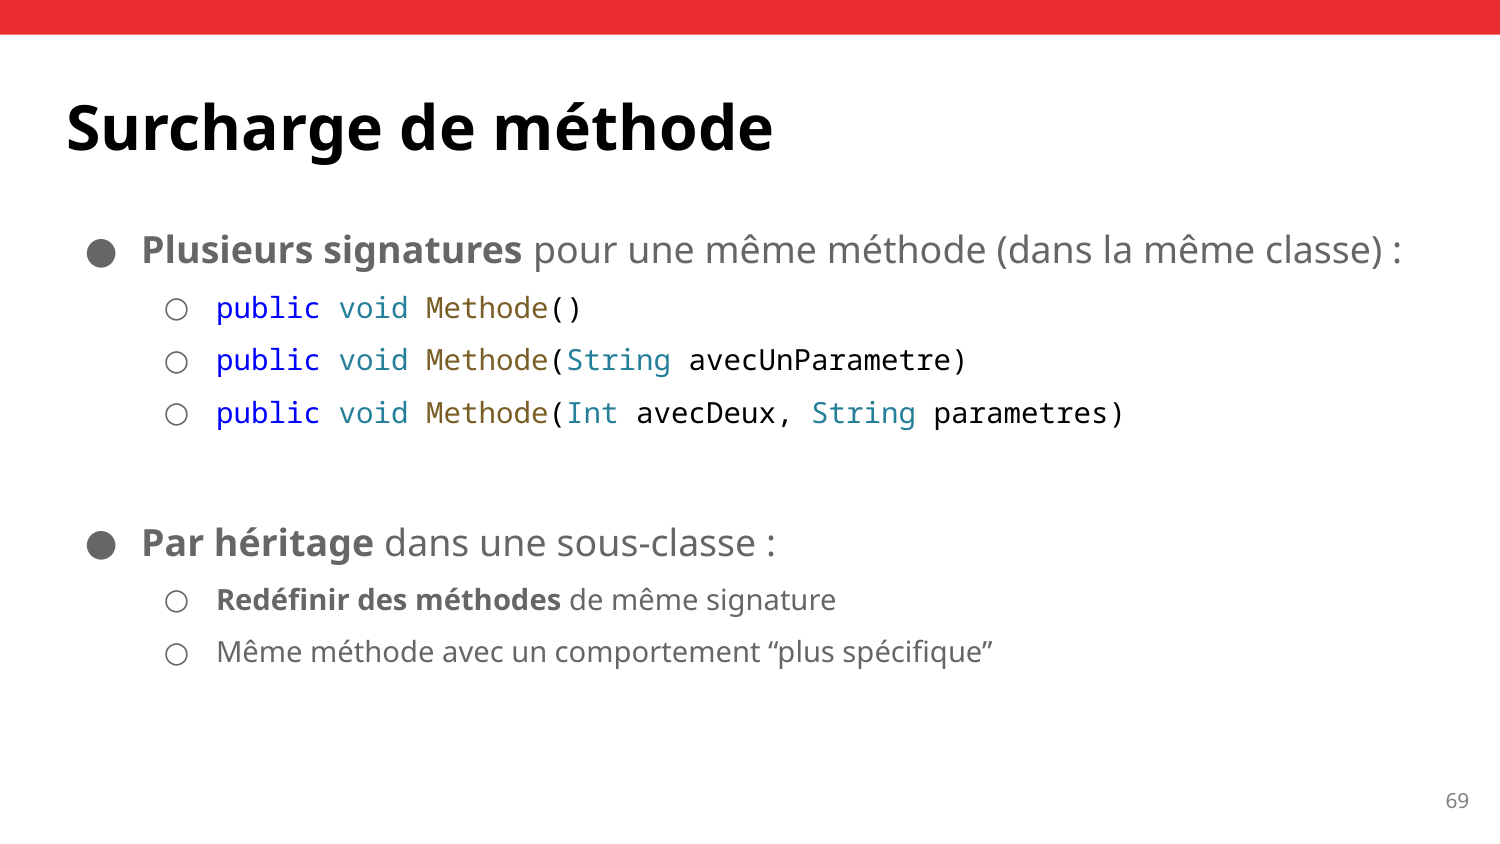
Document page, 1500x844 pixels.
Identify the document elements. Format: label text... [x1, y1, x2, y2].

list Plusieurs signatures pour une même méthode (dans la même classe) : public void Methode() public void Methode(String avecUnParametre) public void Methode(Int avecDeux, String parametres) Par héritage dans une sous-classe : Redéfinir des méthodes de même signature Même méthode avec un comportement “plus spécifique” [51, 189, 1449, 713]
title Surcharge de méthode [51, 72, 1449, 176]
slide_number ‹#› [1394, 769, 1484, 834]
